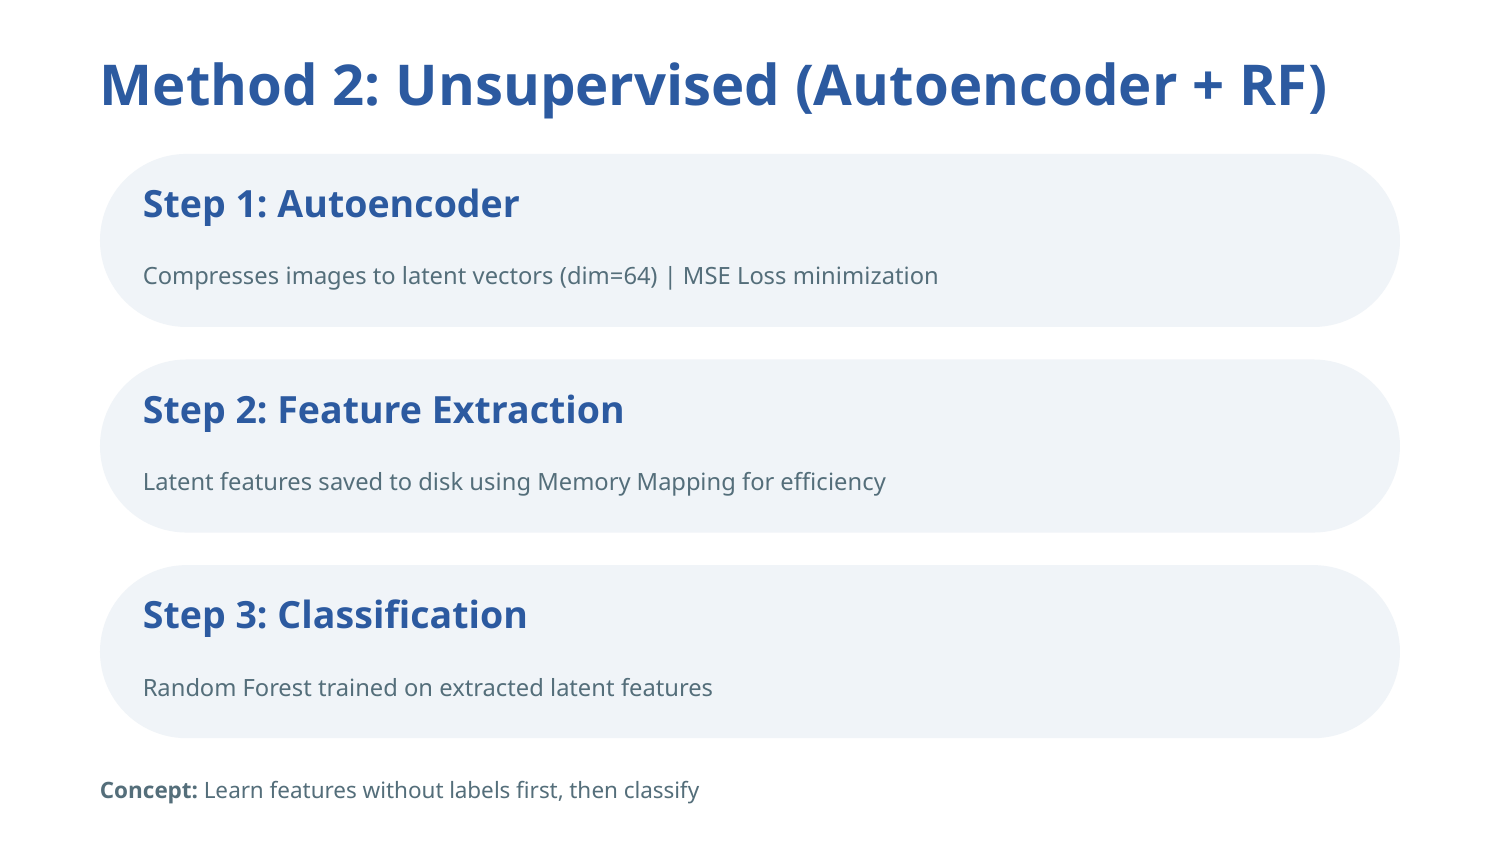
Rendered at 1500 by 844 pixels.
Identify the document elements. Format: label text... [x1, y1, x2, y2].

text_box [99, 565, 1400, 739]
text_box Compresses images to latent vectors (dim=64) | MSE Loss minimization [142, 253, 1387, 290]
text_box [99, 359, 1400, 533]
text_box Latent features saved to disk using Memory Mapping for efficiency [142, 459, 1387, 496]
text_box Step 1: Autoencoder [142, 191, 1387, 242]
text_box Method 2: Unsupervised (Autoencoder + RF) [99, 48, 1426, 117]
text_box Random Forest trained on extracted latent features [142, 665, 1387, 701]
text_box Concept: Learn features without labels first, then classify [99, 783, 1426, 813]
text_box Step 3: Classification [142, 602, 1387, 653]
text_box Step 2: Feature Extraction [142, 396, 1387, 447]
text_box [99, 153, 1400, 327]
